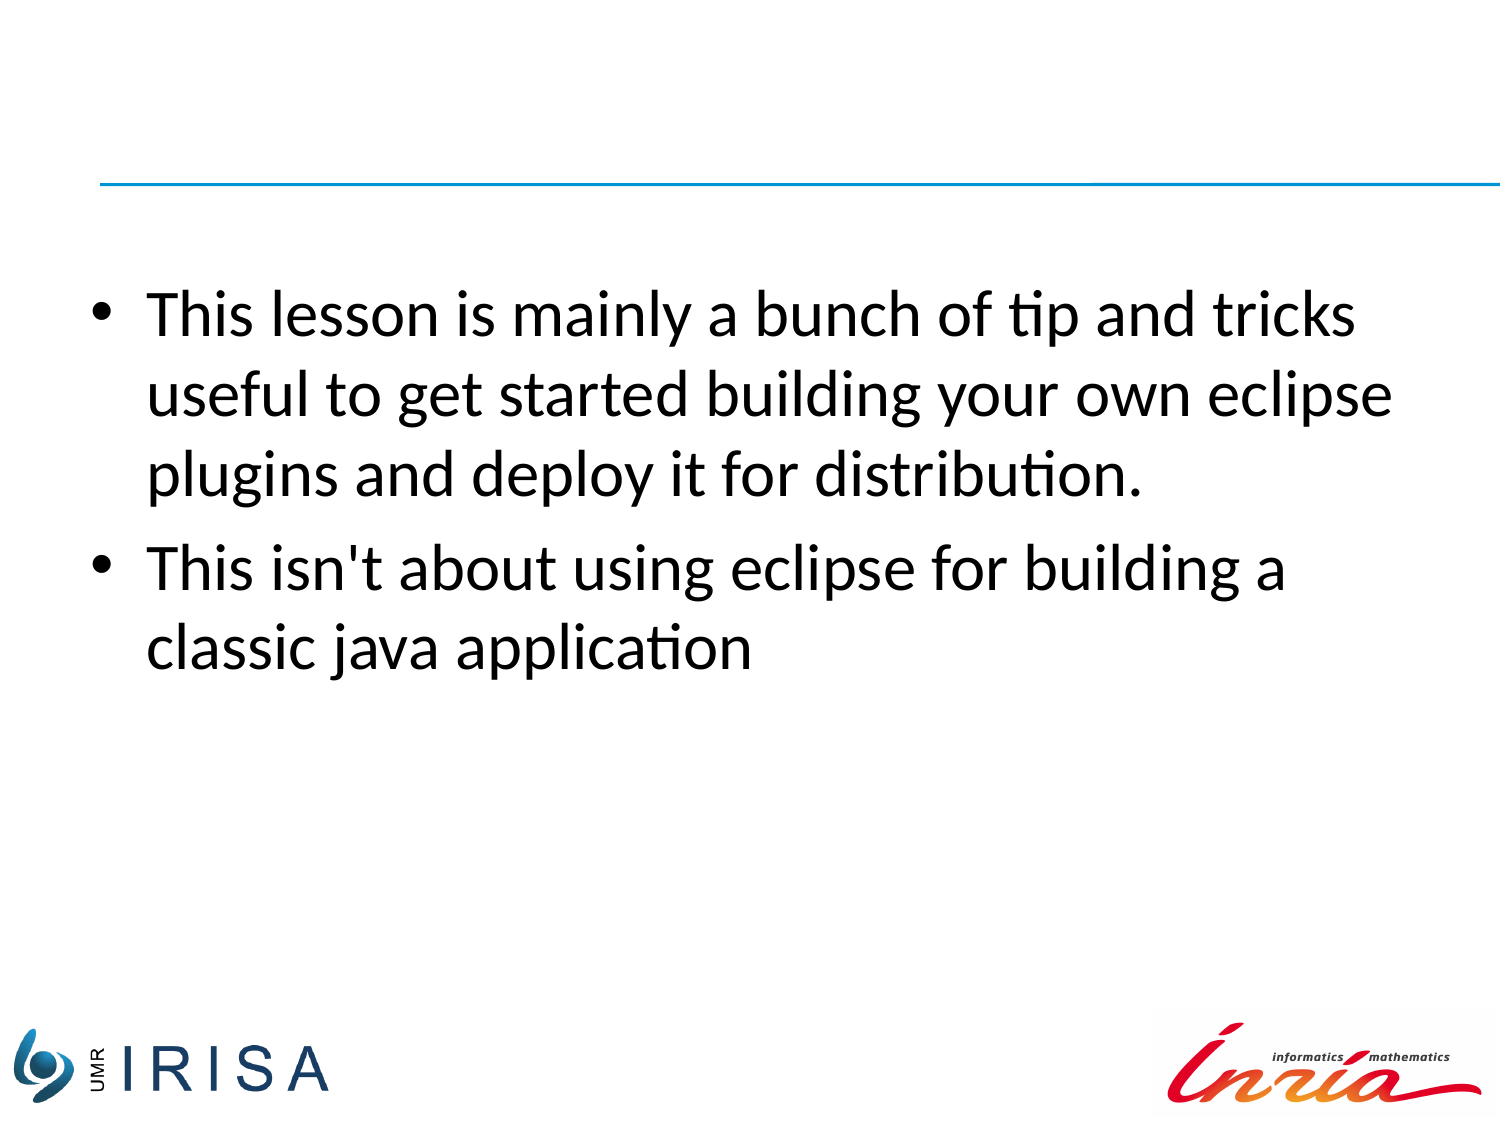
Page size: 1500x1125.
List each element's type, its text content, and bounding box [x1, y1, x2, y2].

picture [1151, 1008, 1498, 1117]
list This lesson is mainly a bunch of tip and tricks useful to get started building your own eclipse plugins and deploy it for distribution. This isn't about using eclipse for building a classic java application [75, 262, 1425, 1005]
picture [13, 1028, 329, 1103]
